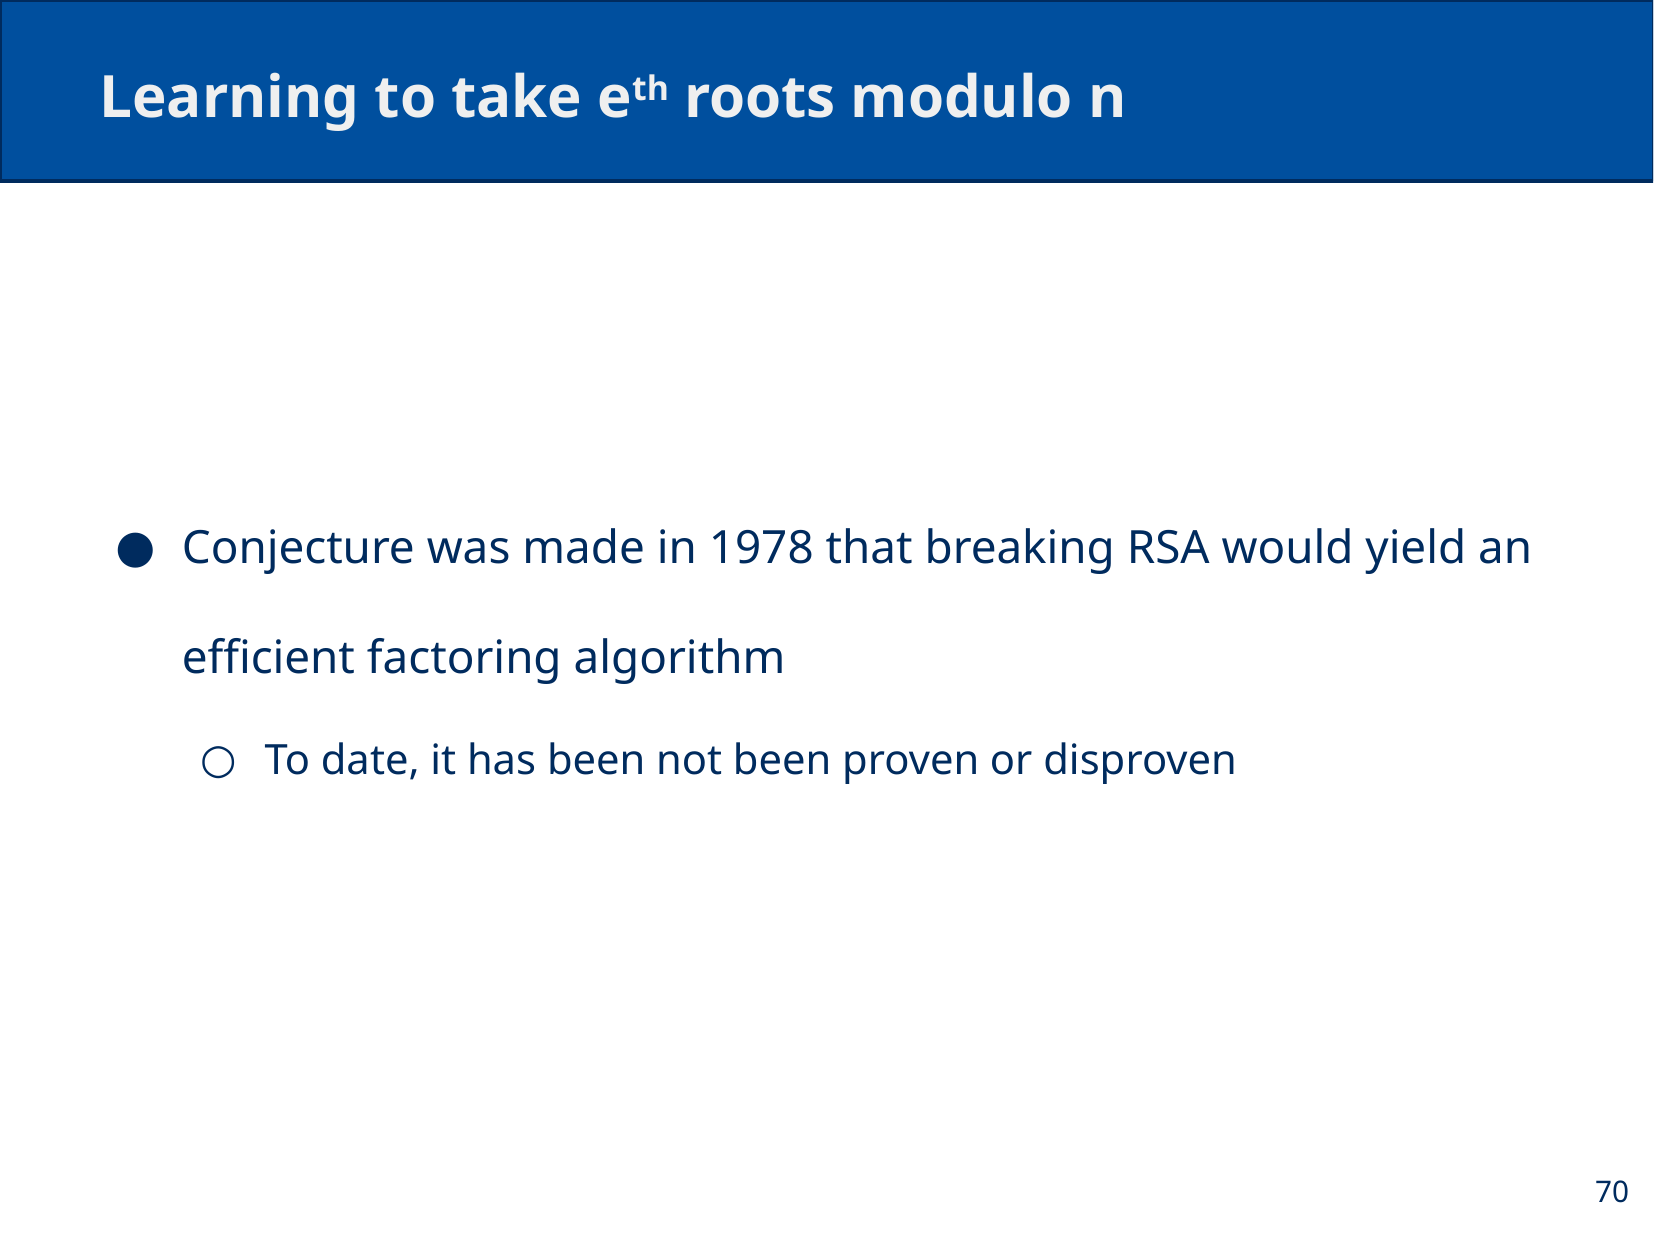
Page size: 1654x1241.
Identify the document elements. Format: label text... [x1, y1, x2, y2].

title Learning to take eth roots modulo n [82, 36, 1571, 146]
list Conjecture was made in 1978 that breaking RSA would yield an efficient factoring algorithm To date, it has been not been proven or disproven [82, 445, 1571, 1188]
slide_number 70 [1546, 1145, 1647, 1241]
